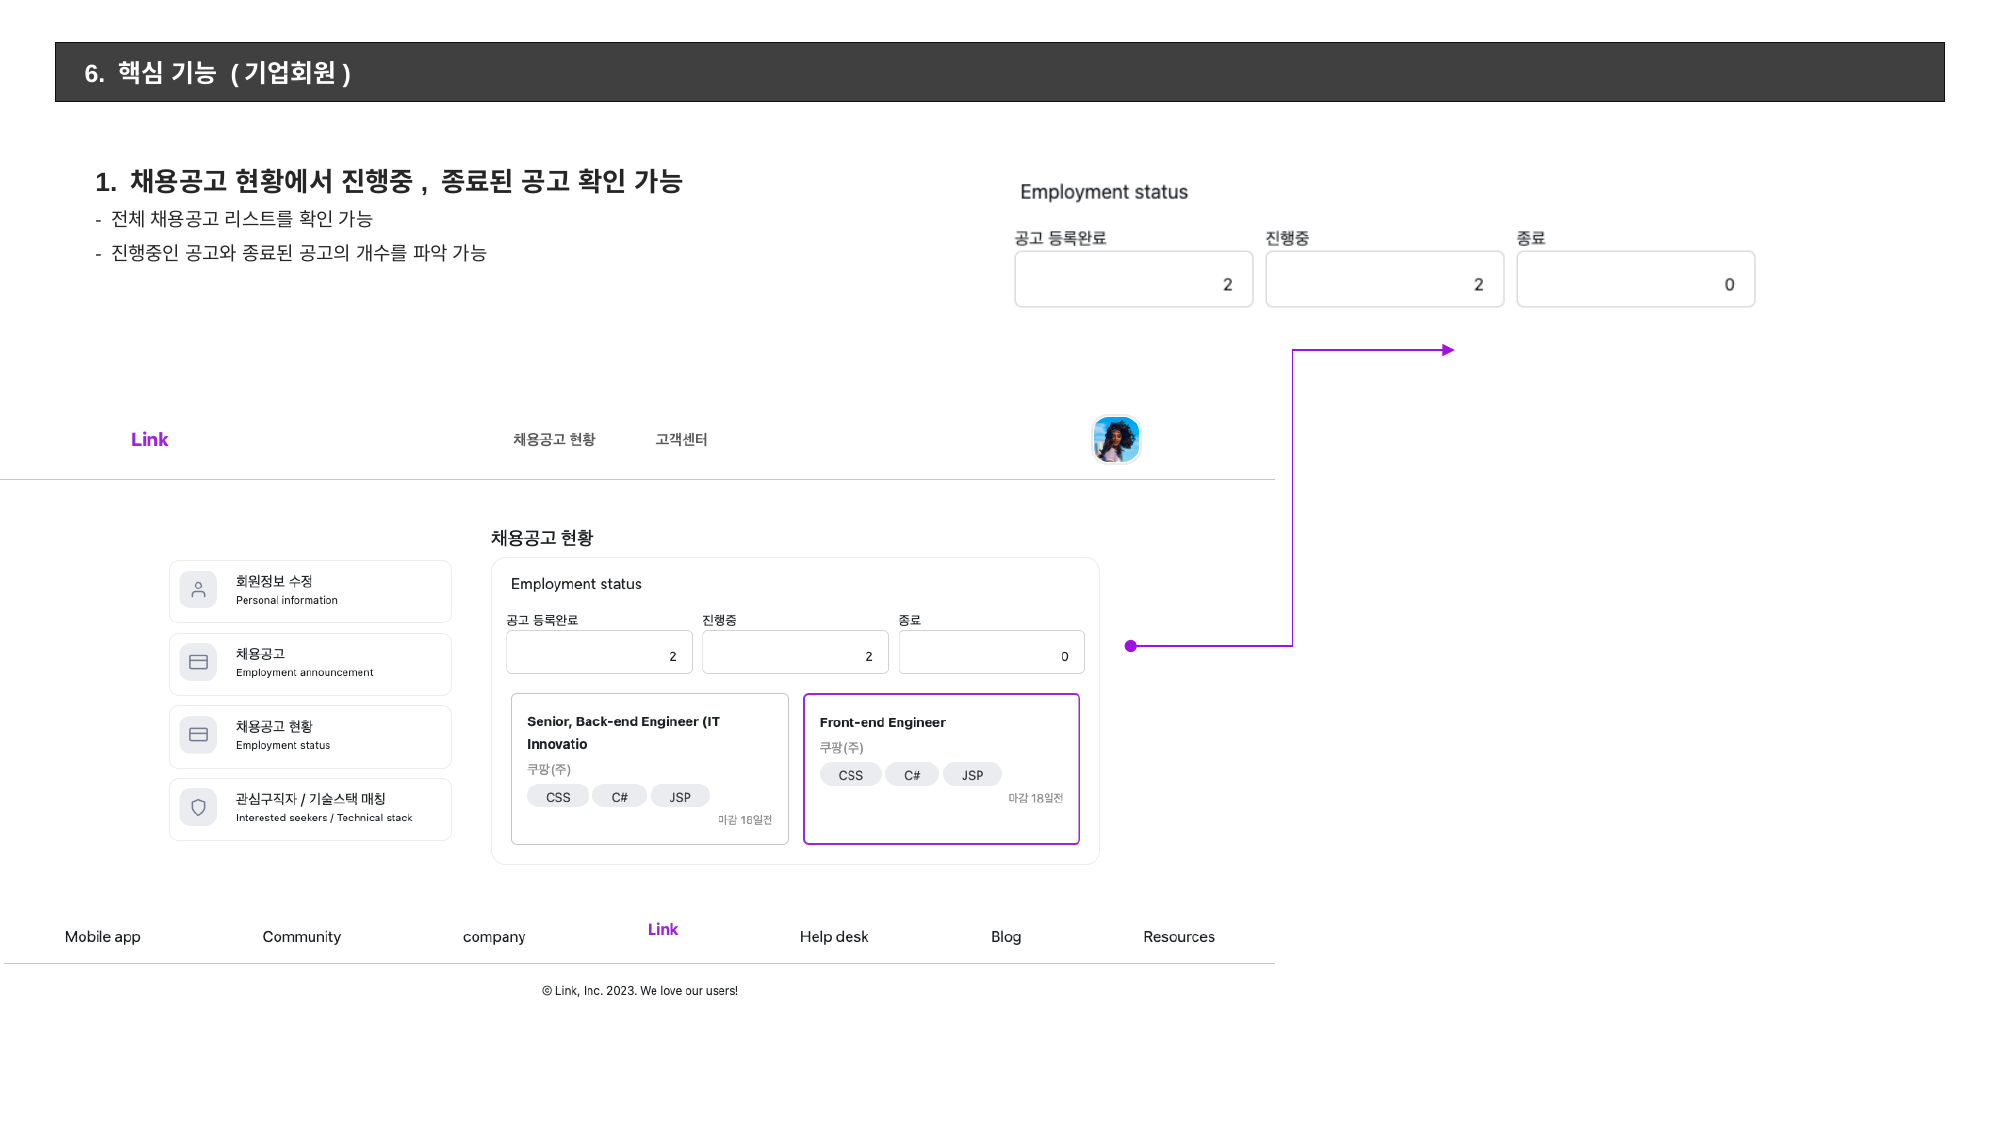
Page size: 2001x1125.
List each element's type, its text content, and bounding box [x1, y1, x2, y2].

text_box 6. 핵심 기능 (기업회원) [54, 42, 1946, 103]
picture [999, 171, 1769, 322]
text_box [1130, 349, 1455, 647]
picture [0, 406, 1275, 1018]
text_box 1. 채용공고 현황에서 진행중, 종료된 공고 확인 가능 - 전체 채용공고 리스트를 확인 가능 - 진행중인 공고와 종료된 공고의 개수를 파악 가능 [80, 133, 1423, 281]
